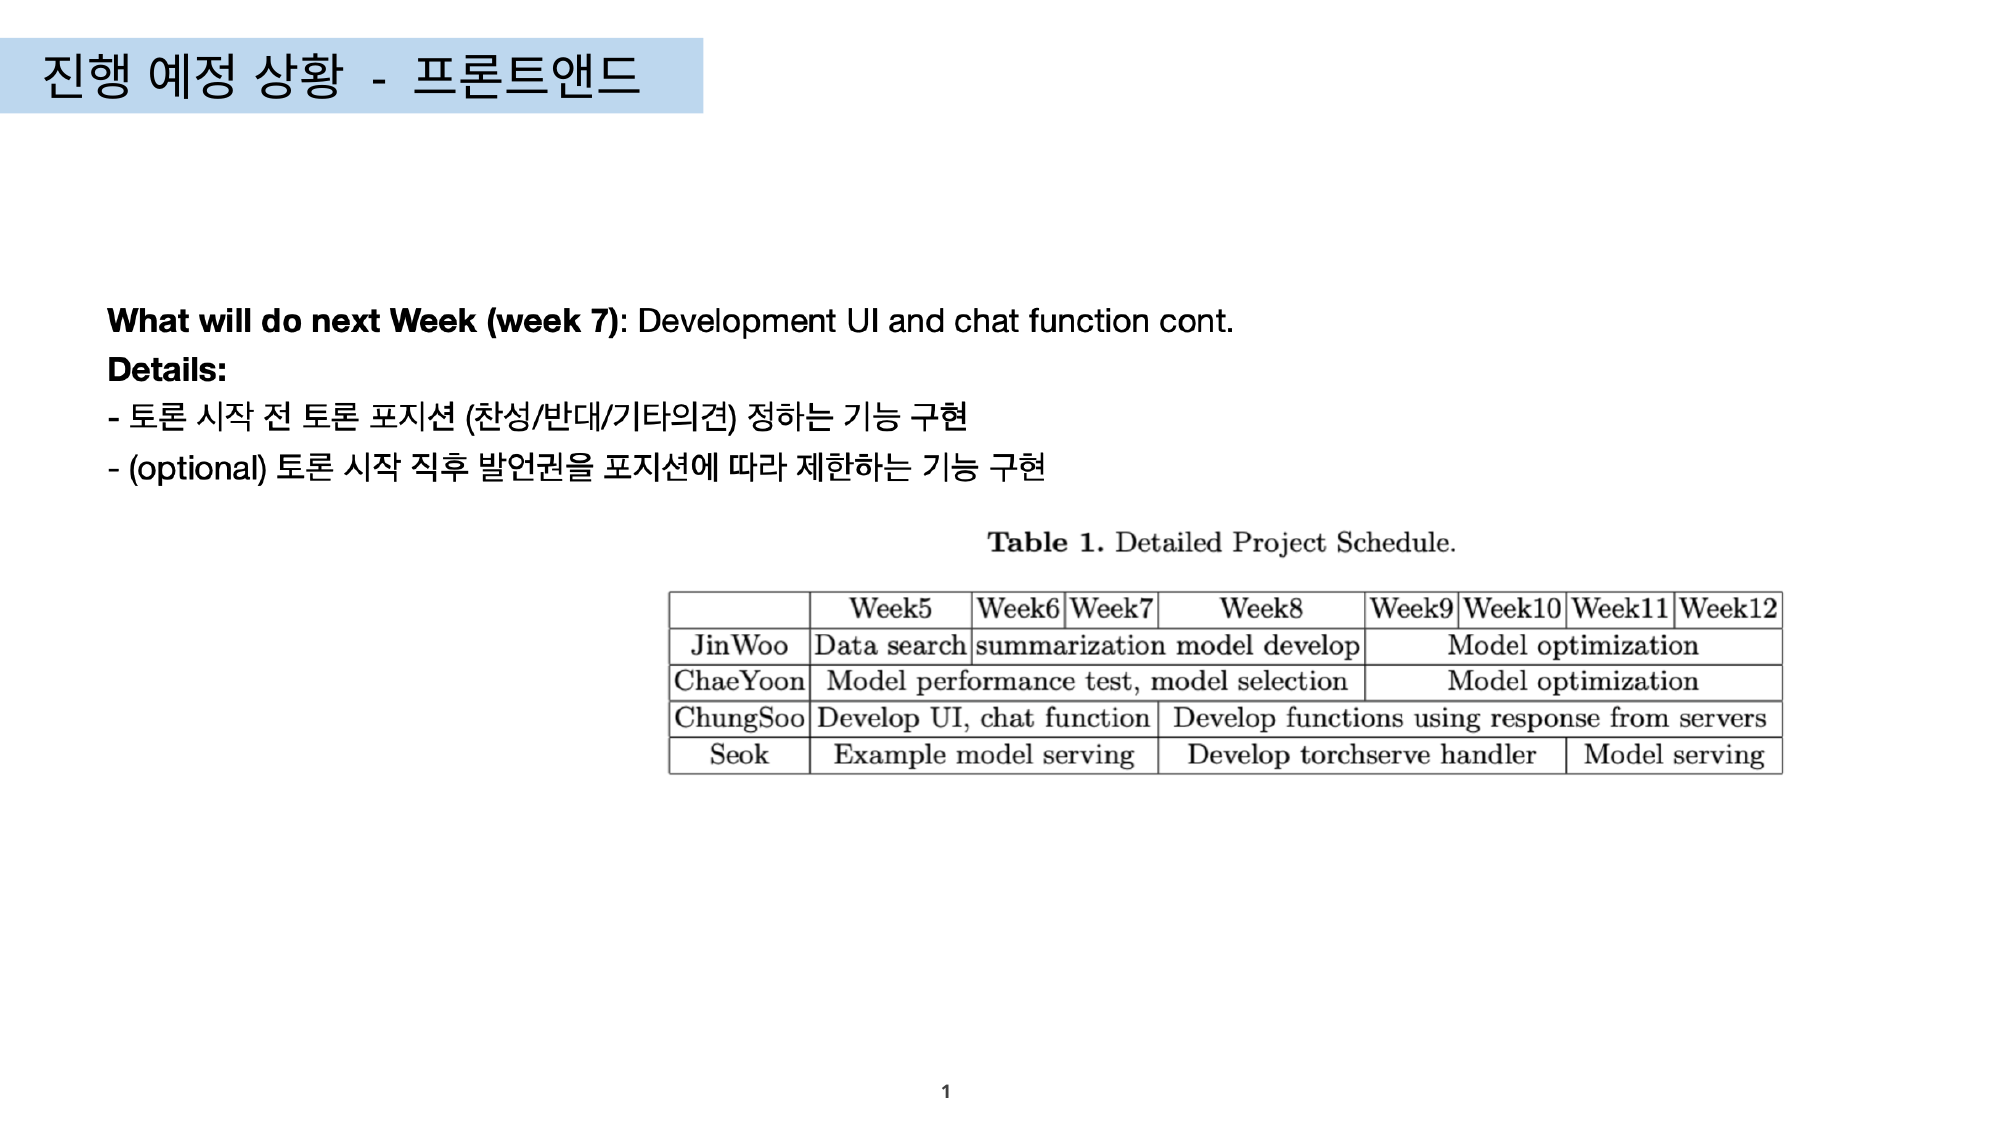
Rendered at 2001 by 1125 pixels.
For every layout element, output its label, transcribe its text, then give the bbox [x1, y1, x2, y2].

picture [83, 288, 1809, 800]
text_box [0, 37, 704, 114]
text_box 목표 및 역할 배분 역할 별 이번주 진행 상황 다음주 진행 예정 상황 [112, 181, 1945, 770]
text_box 진행 예정 상황 - 프론트앤드 [26, 37, 1183, 113]
text_box 1 [576, 1072, 1316, 1110]
